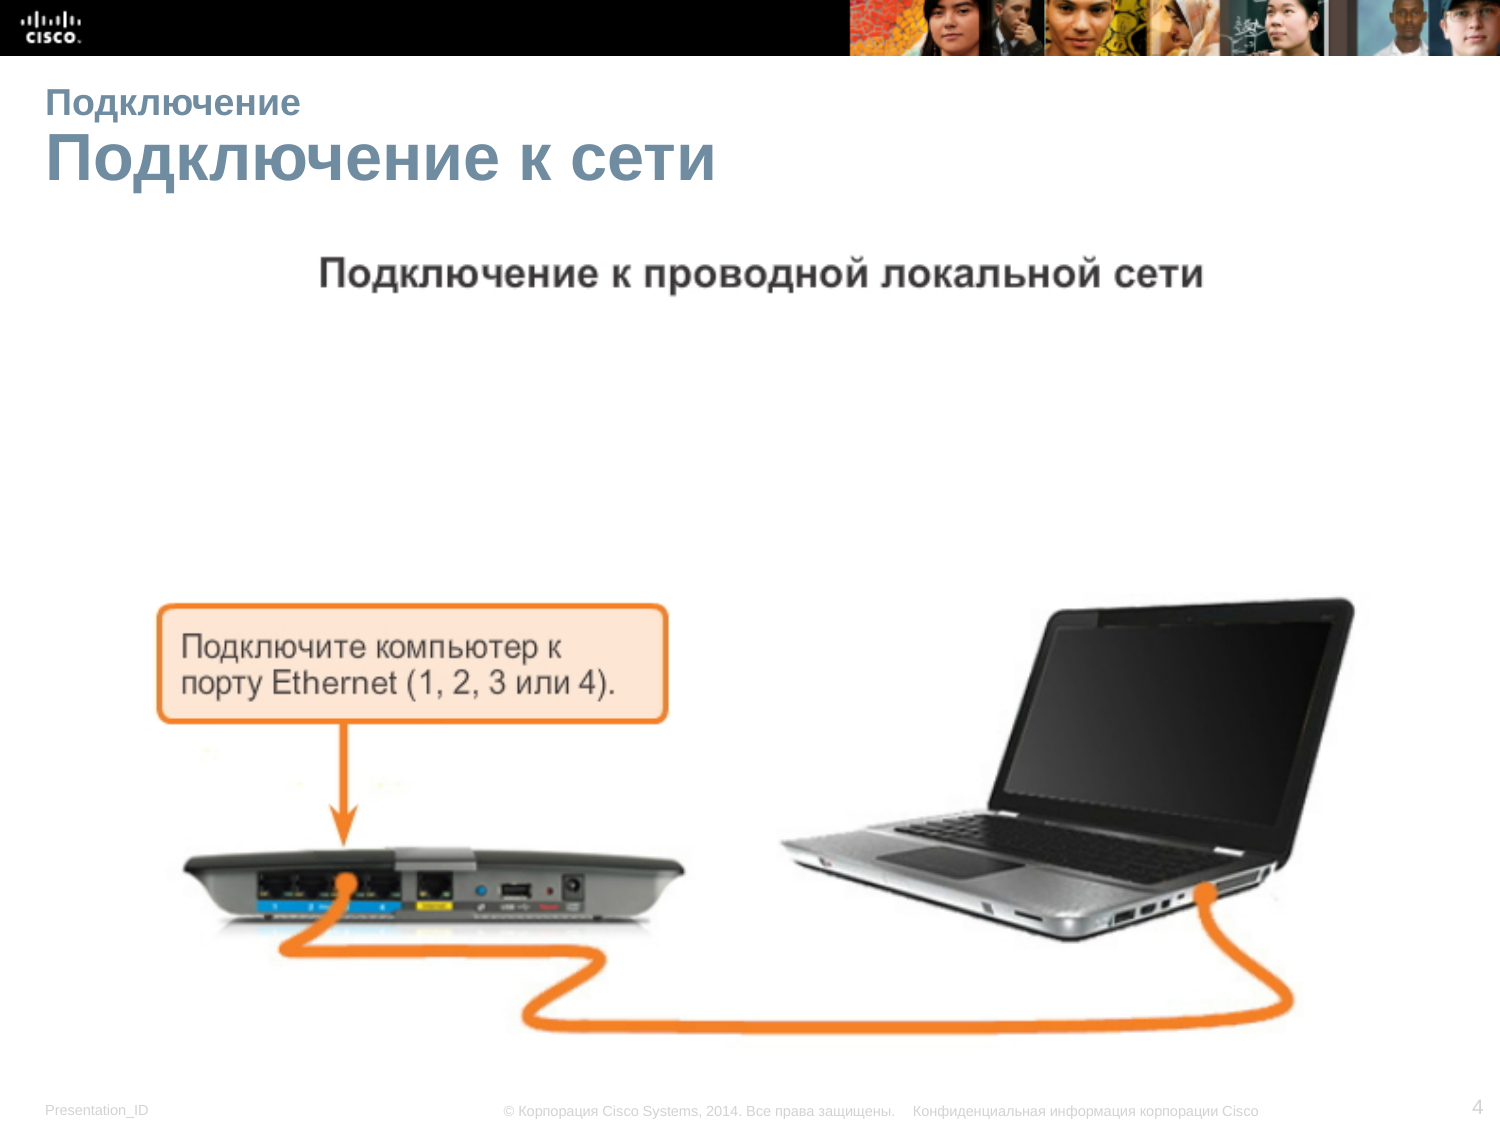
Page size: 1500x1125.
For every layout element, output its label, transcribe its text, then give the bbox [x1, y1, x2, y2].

picture [0, 0, 1500, 56]
picture [140, 248, 1370, 1048]
title Подключение Подключение к сети [31, 64, 1471, 203]
